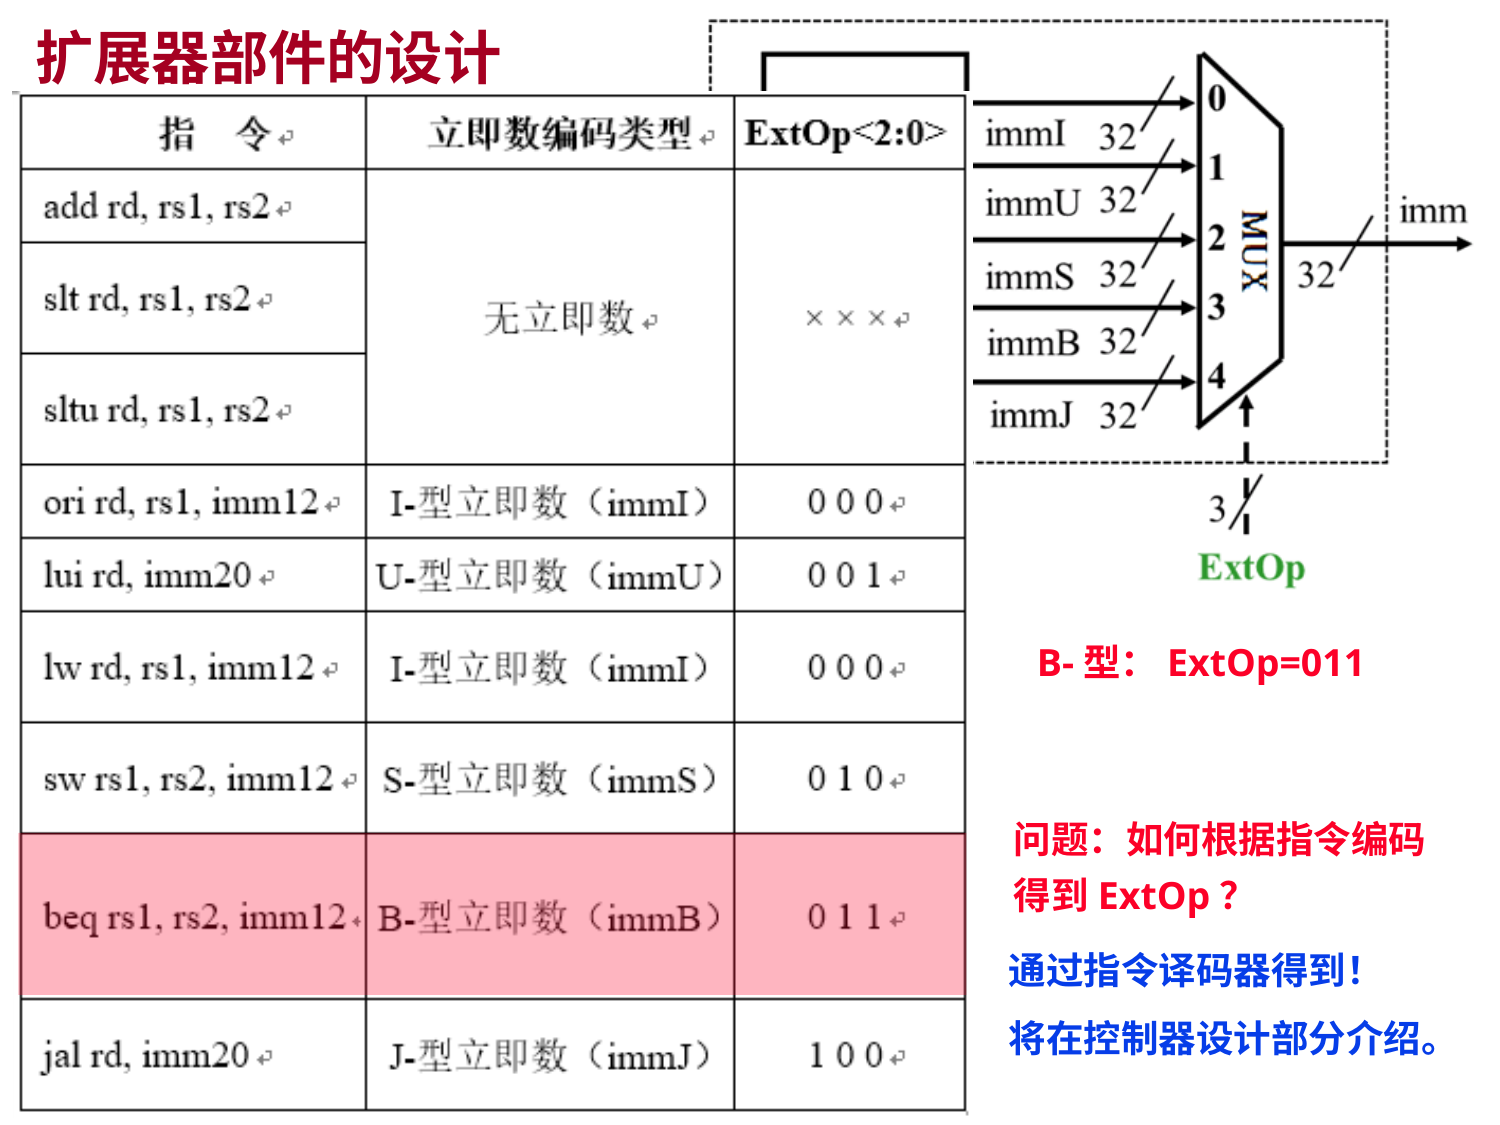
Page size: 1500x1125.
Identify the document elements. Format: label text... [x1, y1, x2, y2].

text_box 通过指令译码器得到！ 将在控制器设计部分介绍。 [998, 932, 1491, 1065]
text_box 问题：如何根据指令编码得到ExtOp？ [1003, 800, 1448, 921]
text_box B-型：ExtOp=011 [1026, 623, 1425, 688]
picture [12, 2, 1494, 1118]
title 扩展器部件的设计 [24, 26, 569, 91]
